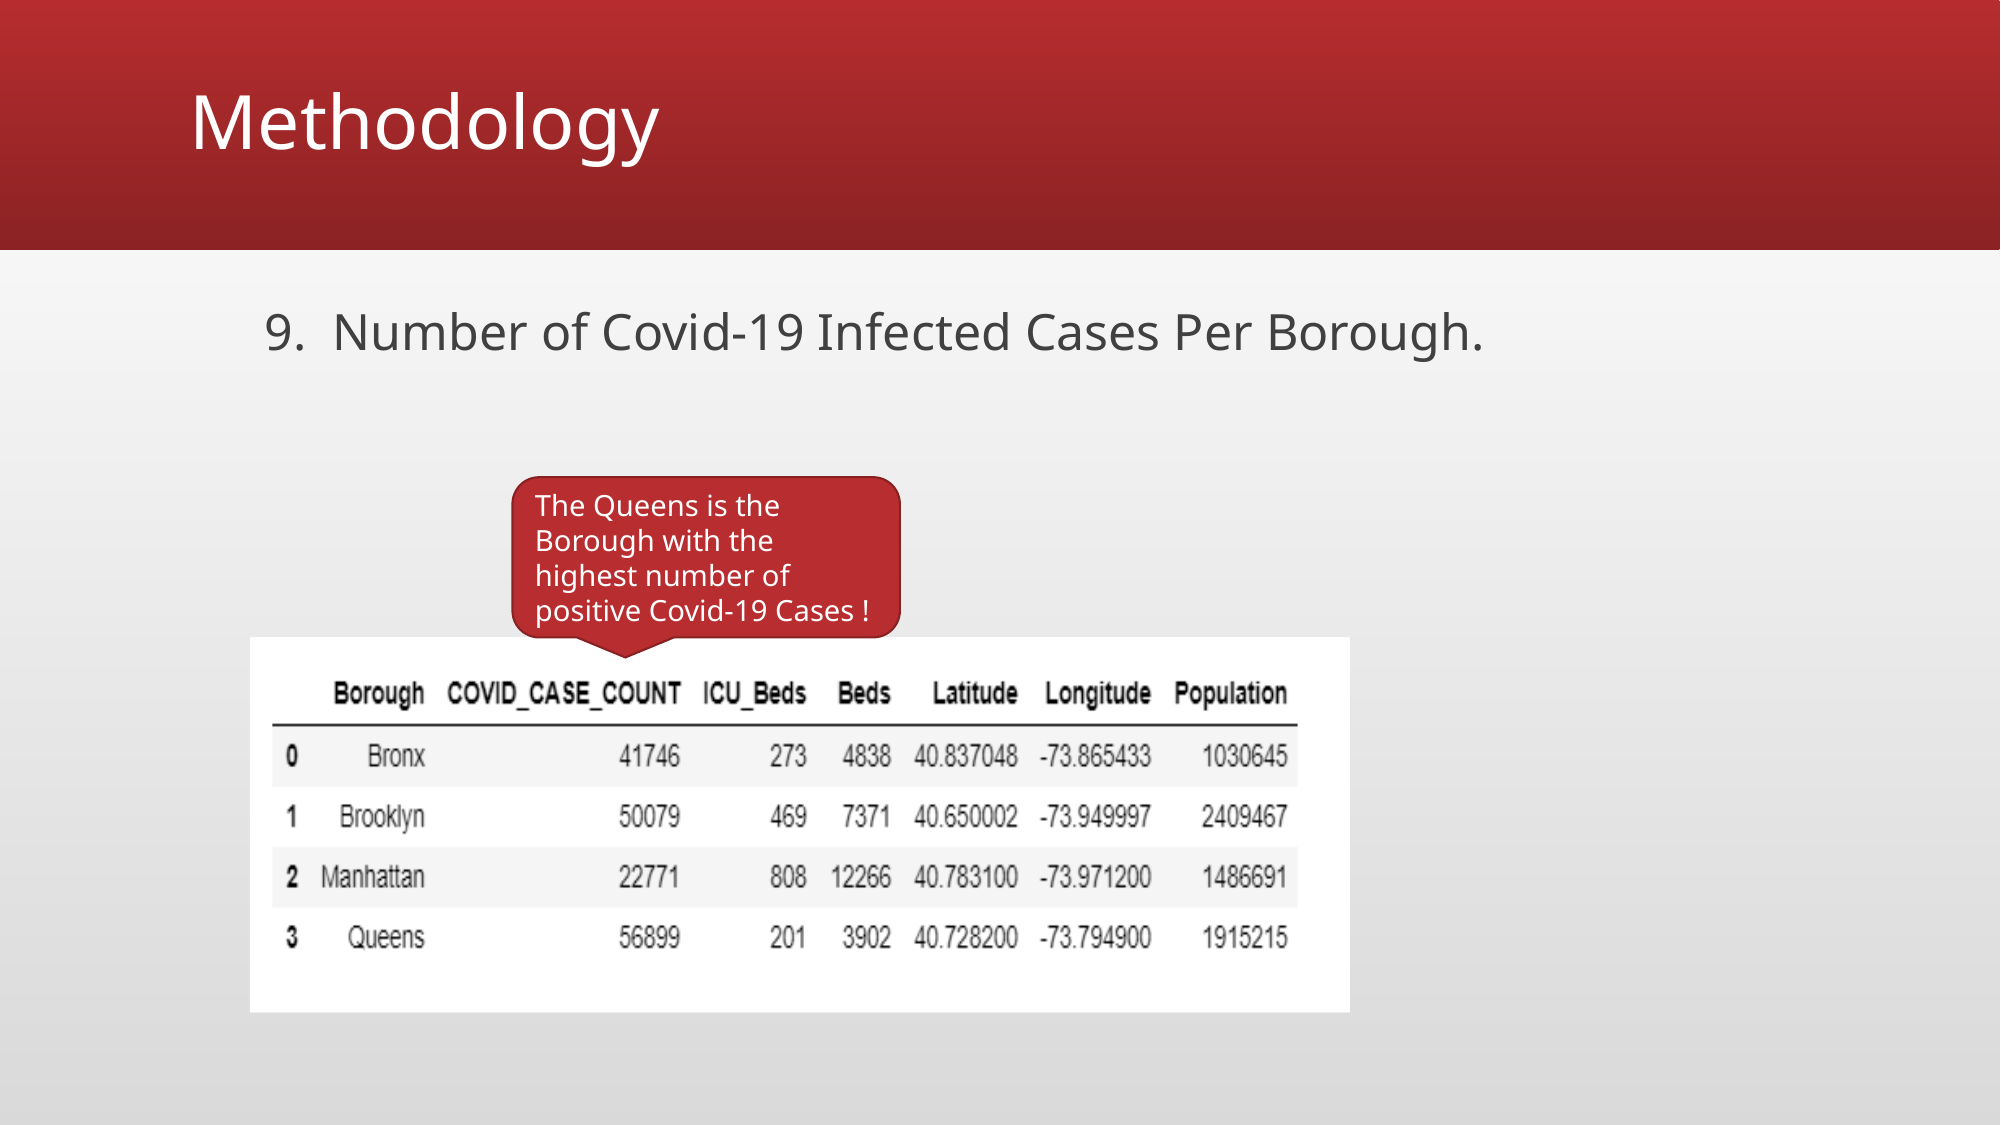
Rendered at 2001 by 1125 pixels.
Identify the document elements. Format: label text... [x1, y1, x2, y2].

picture [249, 637, 1350, 1013]
list 9. Number of Covid-19 Infected Cases Per Borough. [249, 299, 1750, 375]
text_box The Queens is the Borough with the highest number of positive Covid-19 Cases ! [511, 476, 901, 637]
title Methodology [174, 16, 1825, 234]
